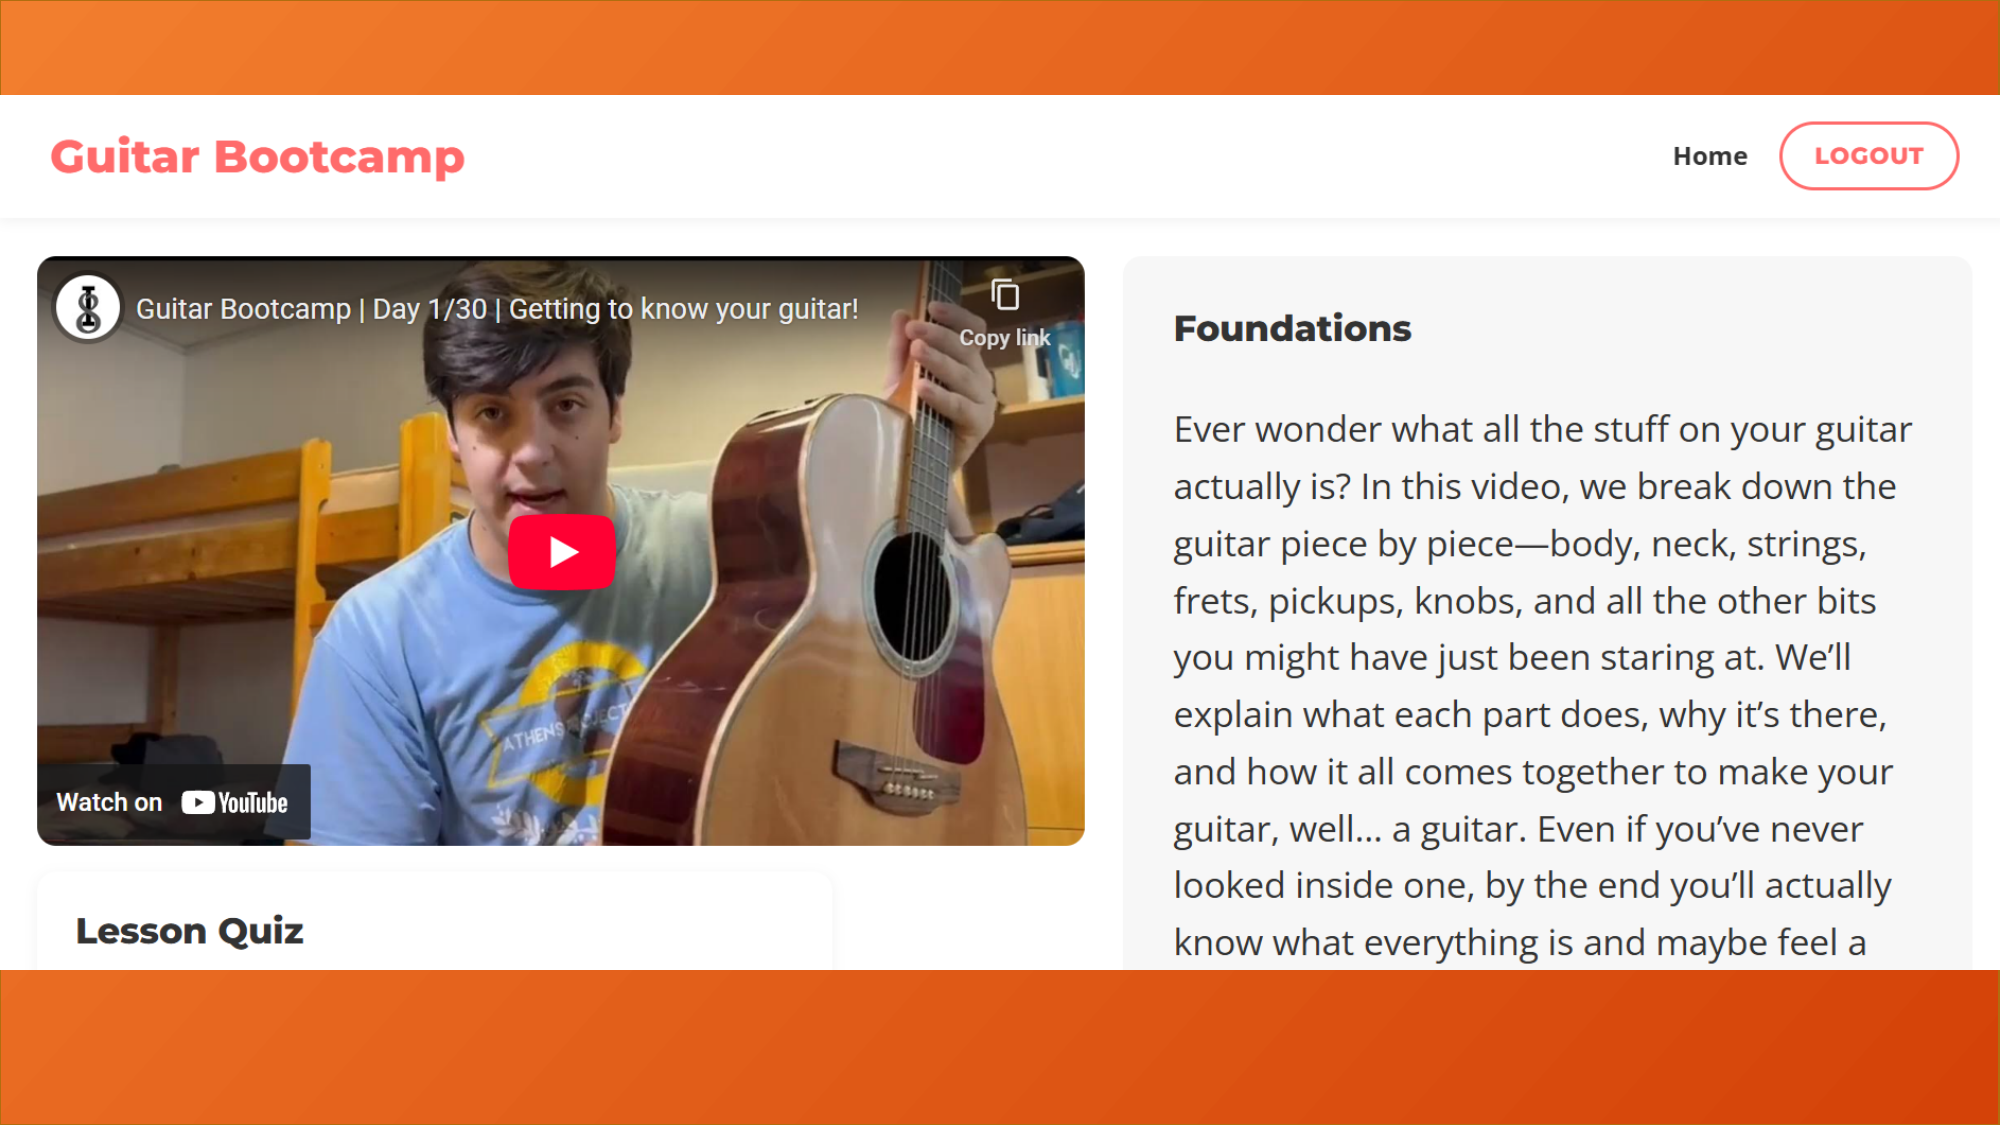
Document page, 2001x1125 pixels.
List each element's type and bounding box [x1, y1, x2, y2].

picture [0, 94, 2000, 970]
text_box [0, 970, 2000, 1125]
text_box [0, 0, 2000, 94]
